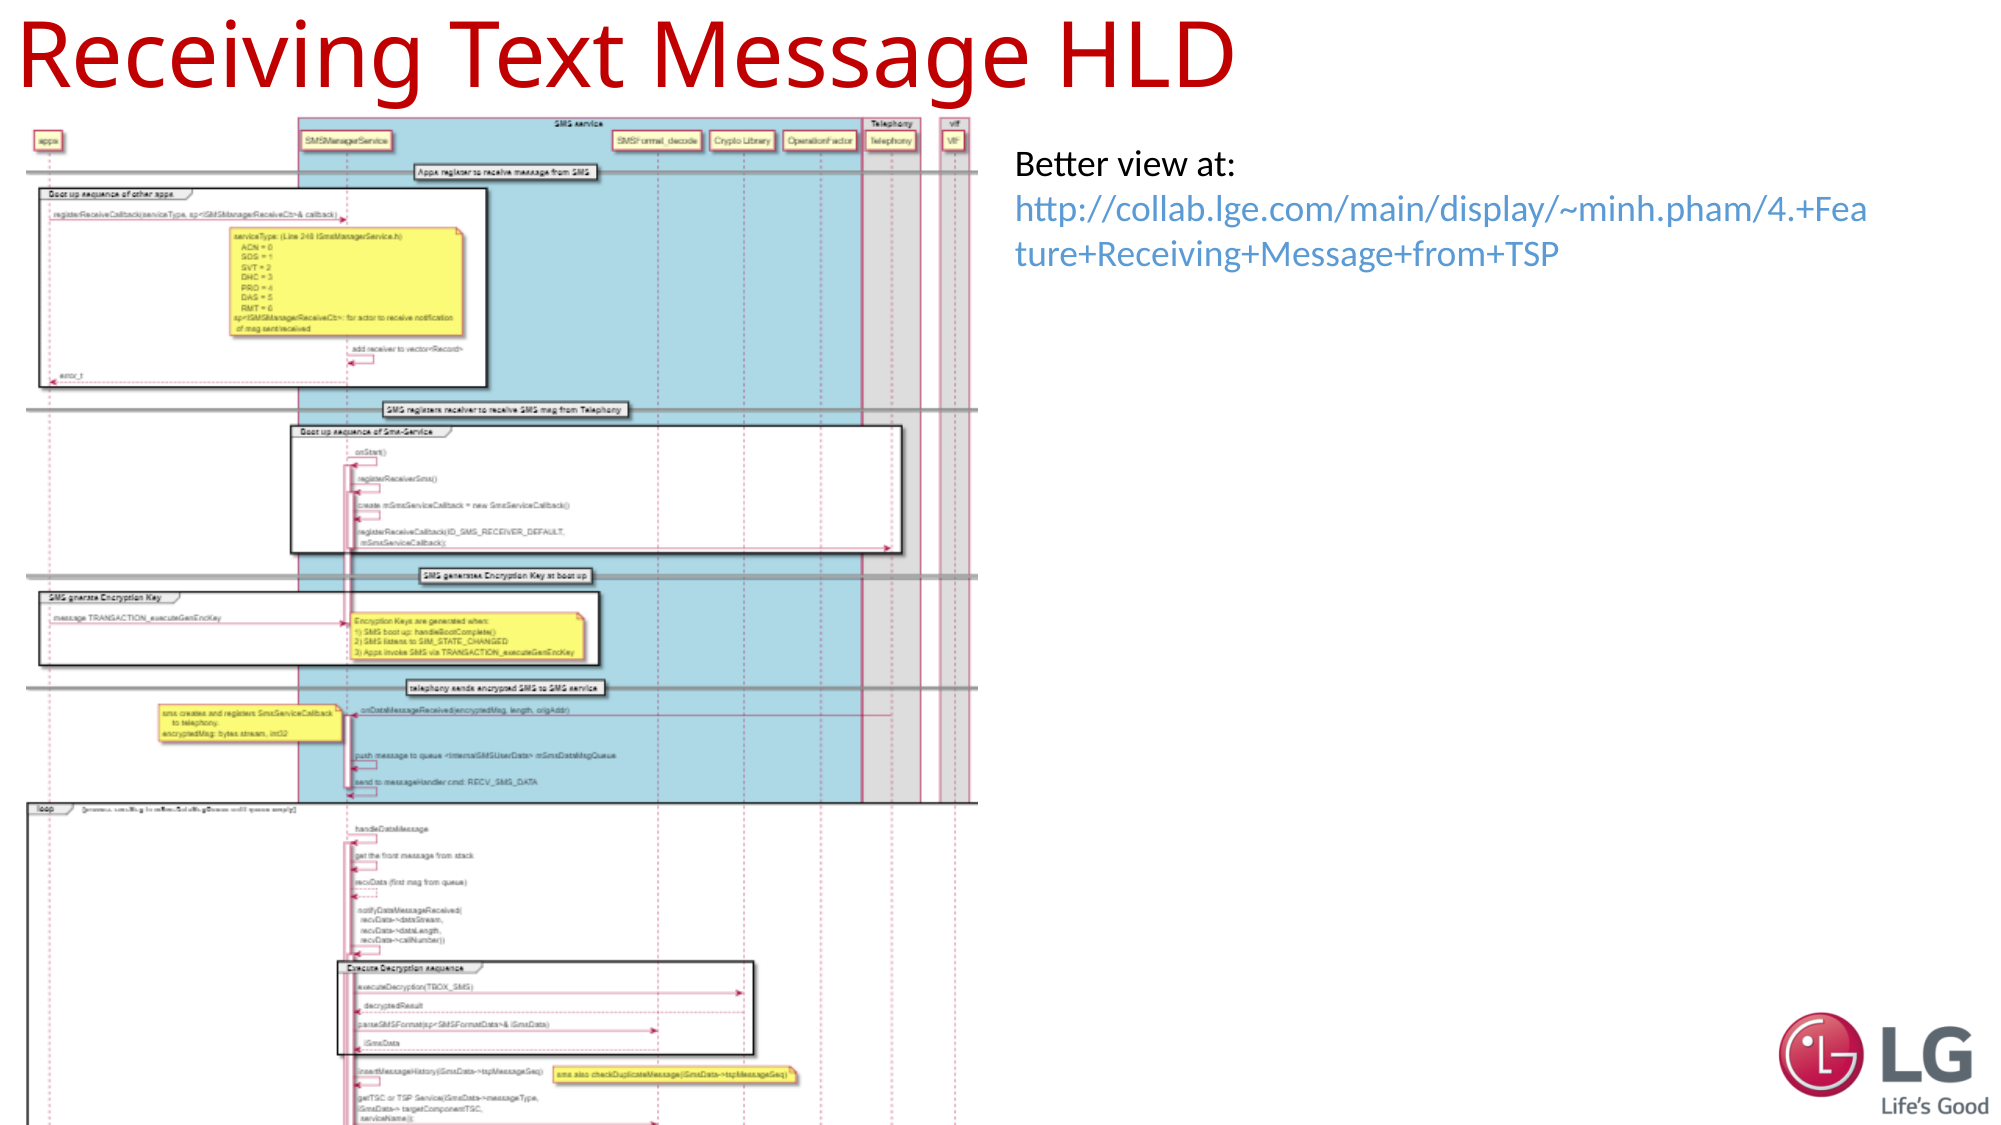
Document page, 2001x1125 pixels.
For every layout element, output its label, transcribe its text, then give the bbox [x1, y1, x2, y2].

picture [26, 116, 978, 1125]
picture [1767, 999, 2000, 1125]
text_box Better view at: http://collab.lge.com/main/display/~minh.pham/4.+Feature+Receiving+Message+from+TSP [999, 131, 1894, 282]
title Receiving Text Message HLD [0, 0, 2000, 117]
